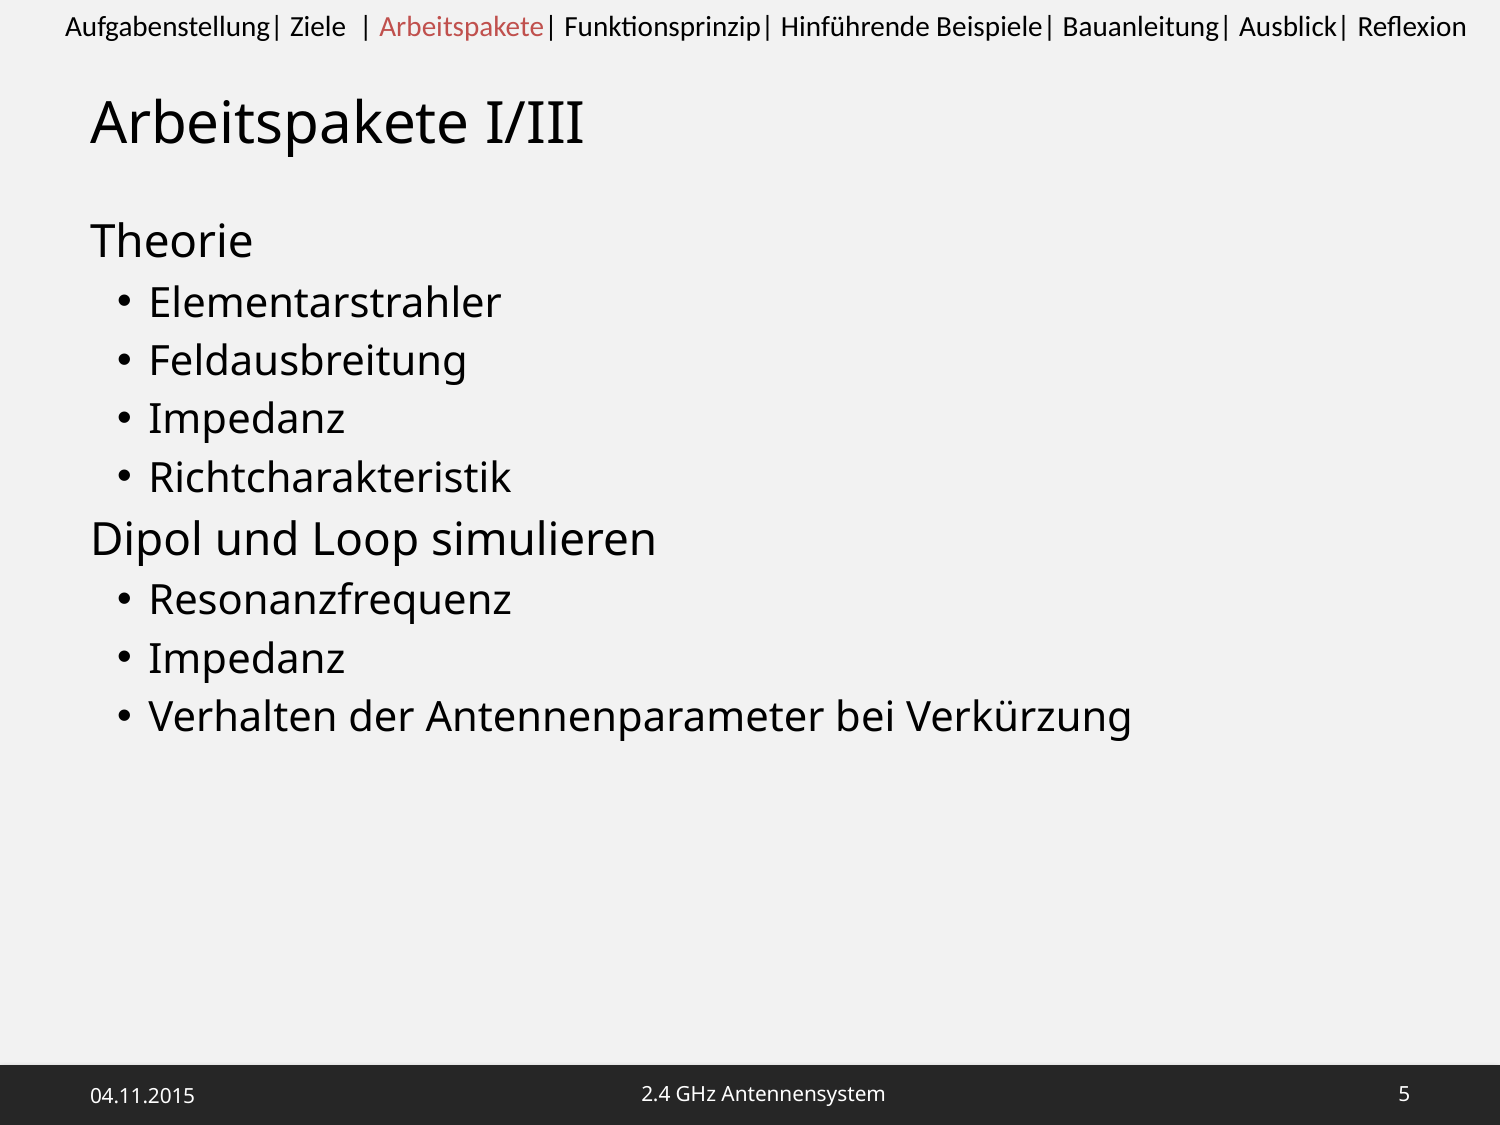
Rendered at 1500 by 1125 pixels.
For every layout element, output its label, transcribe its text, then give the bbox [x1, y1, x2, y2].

title Arbeitspakete I/III [75, 78, 1425, 165]
text_box Aufgabenstellung| Ziele | Arbeitspakete| Funktionsprinzip| Hinführende Beispiele| Bauanleitung| Ausblick| Reflexion [50, 0, 1500, 50]
footer 2.4 GHz Antennensystem [512, 1065, 1015, 1125]
list Theorie Elementarstrahler Feldausbreitung Impedanz Richtcharakteristik Dipol und Loop simulieren Resonanzfrequenz Impedanz Verhalten der Antennenparameter bei Verkürzung [75, 204, 1425, 1005]
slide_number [75, 1065, 425, 1125]
slide_number 4 [1074, 1065, 1425, 1125]
